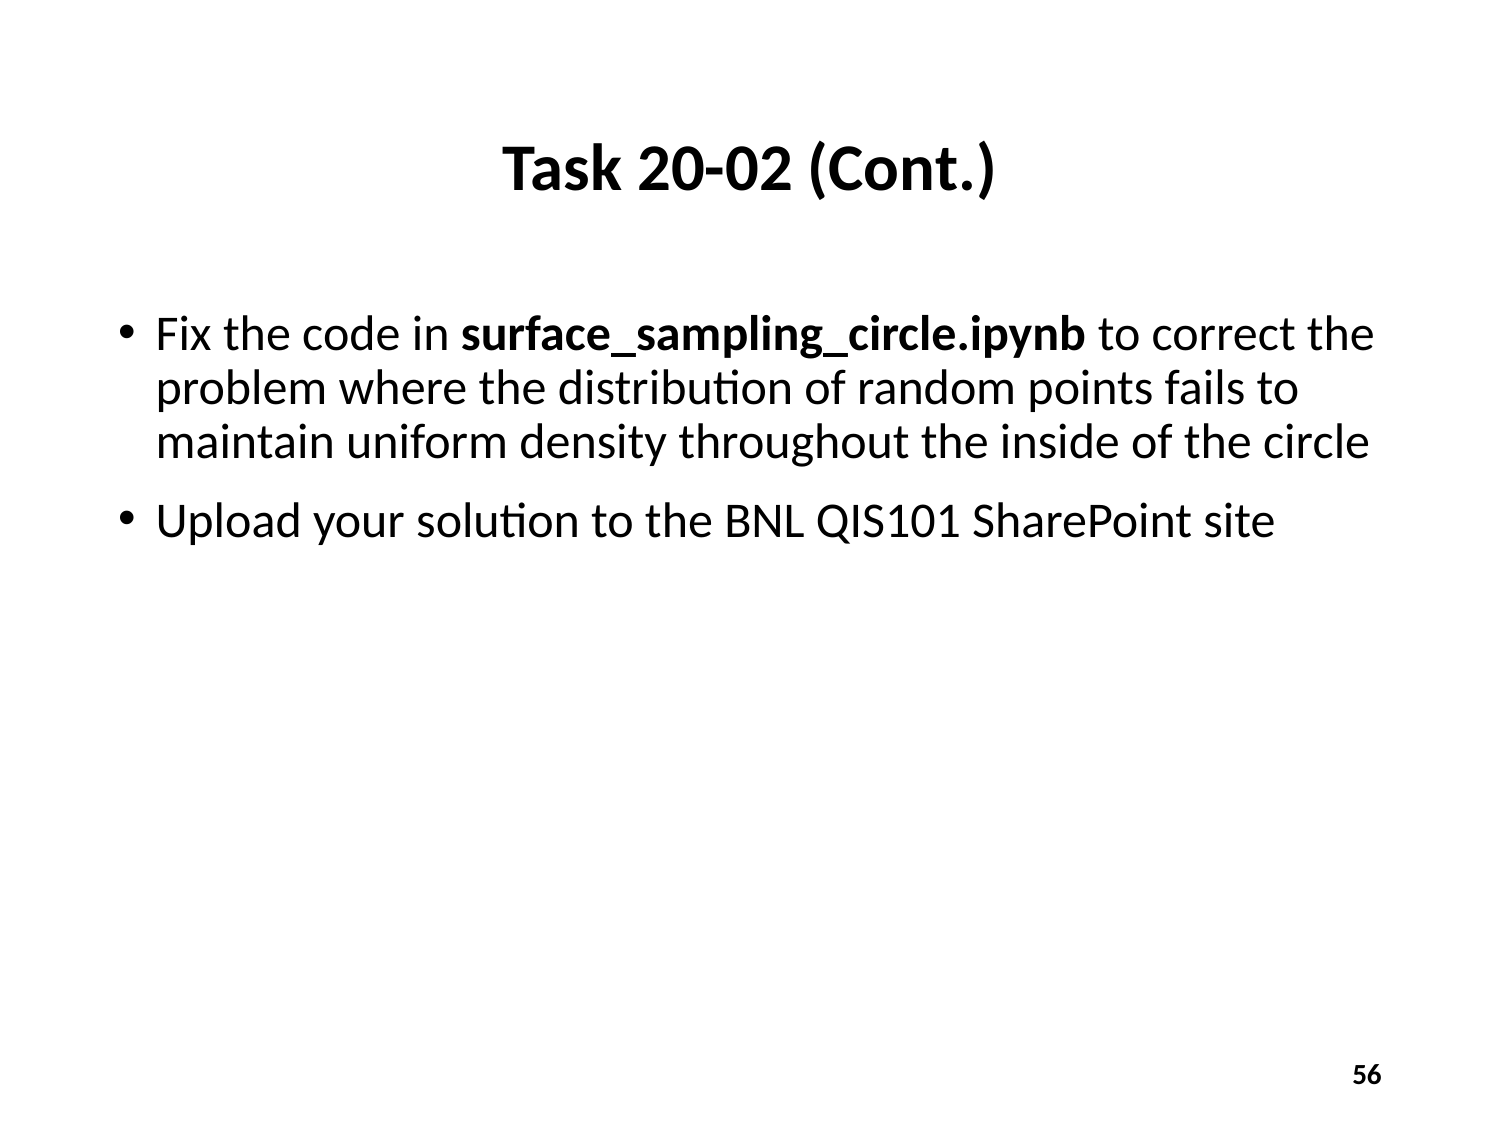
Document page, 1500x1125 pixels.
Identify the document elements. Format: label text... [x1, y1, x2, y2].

slide_number 56 [1059, 1042, 1397, 1103]
title Task 20-02 (Cont.) [103, 59, 1397, 278]
list Fix the code in surface_sampling_circle.ipynb to correct the problem where the distribution of random points fails to maintain uniform density throughout the inside of the circle Upload your solution to the BNL QIS101 SharePoint site [103, 299, 1397, 1014]
